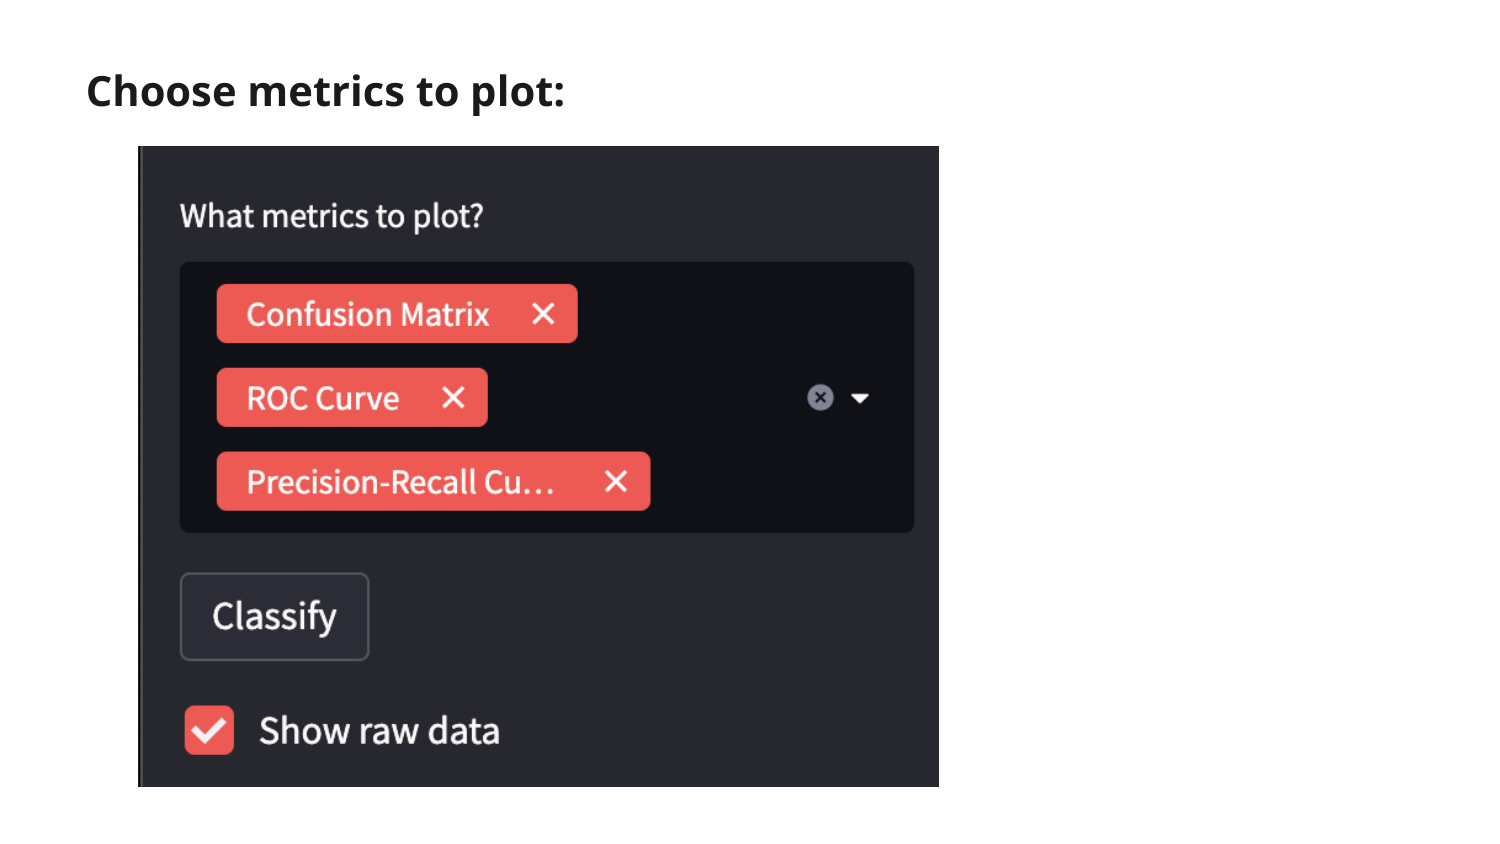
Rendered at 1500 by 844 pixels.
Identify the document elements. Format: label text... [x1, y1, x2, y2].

picture [137, 146, 939, 787]
title Choose metrics to plot: [70, 49, 719, 125]
